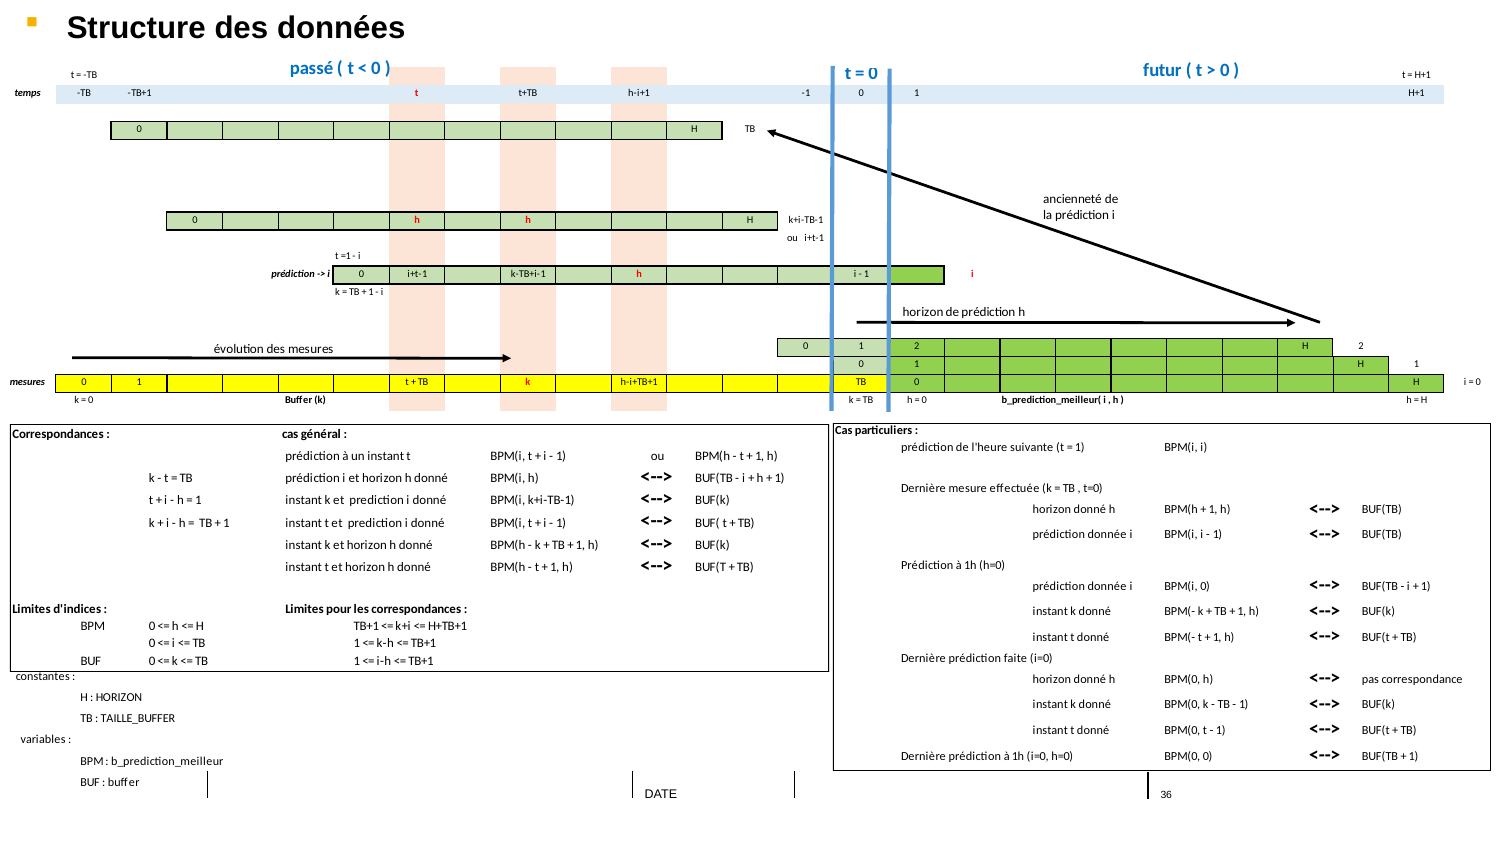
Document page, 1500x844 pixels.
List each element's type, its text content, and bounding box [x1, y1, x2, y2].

text_box Structure des données [10, 0, 1392, 49]
picture [9, 424, 831, 795]
picture [832, 423, 1492, 772]
picture [0, 53, 1500, 412]
